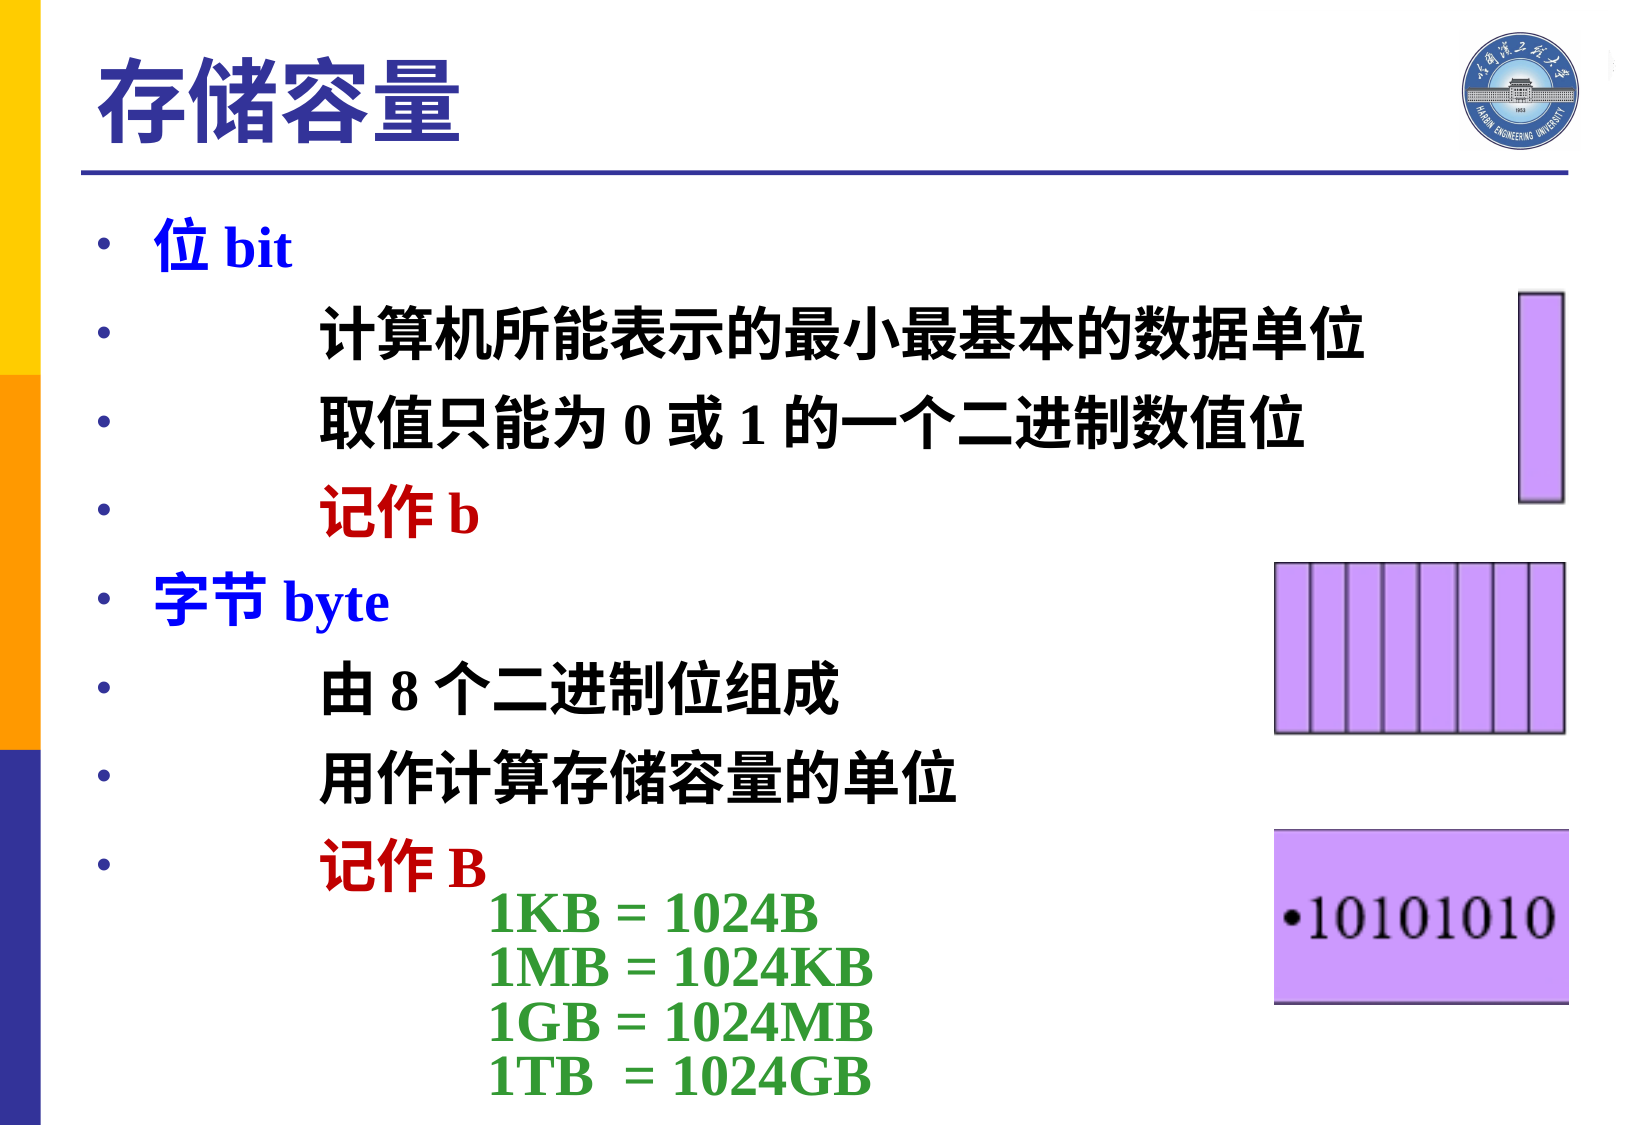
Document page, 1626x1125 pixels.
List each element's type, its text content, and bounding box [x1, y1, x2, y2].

list 位bit 计算机所能表示的最小最基本的数据单位 取值只能为0或1的一个二进制数值位 记作b 字节byte 由8个二进制位组成 用作计算存储容量的单位 记作B 1KB = 1024B 1MB = 1024KB 1GB = 1024MB 1TB = 1024GB [81, 194, 1569, 784]
picture [1518, 287, 1569, 509]
picture [1250, 9, 1616, 165]
title 存储容量 [81, 30, 1569, 161]
picture [1274, 829, 1569, 1005]
picture [1274, 562, 1569, 738]
